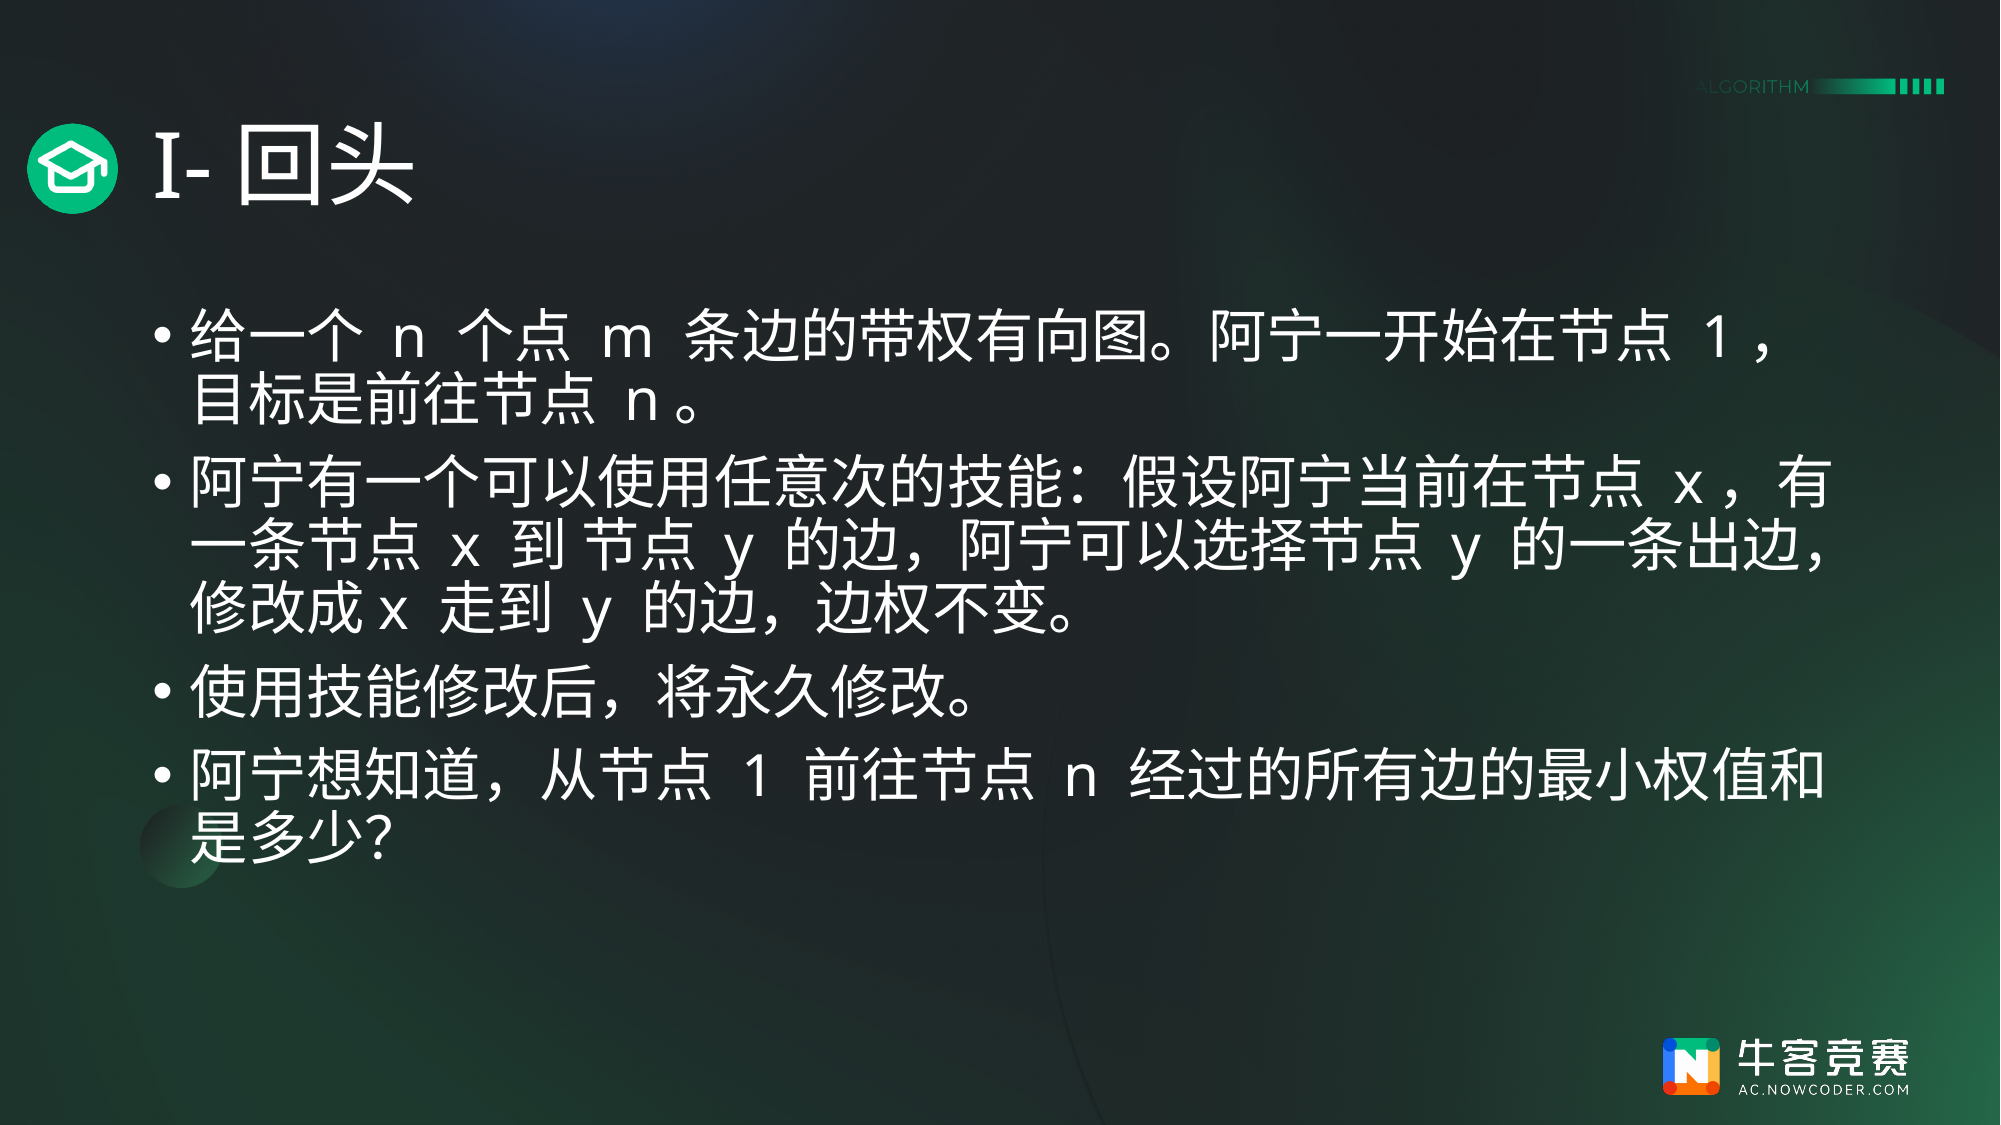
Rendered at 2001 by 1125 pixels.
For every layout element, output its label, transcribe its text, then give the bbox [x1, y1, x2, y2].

list 给一个 n 个点 m 条边的带权有向图。阿宁一开始在节点 1，目标是前往节点 n。 阿宁有一个可以使用任意次的技能：假设阿宁当前在节点 x，有一条节点 x 到 节点 y 的边，阿宁可以选择节点 y 的一条出边，修改成x 走到 y 的边，边权不变。 使用技能修改后，将永久修改。 阿宁想知道，从节点 1 前往节点 n 经过的所有边的最小权值和是多少？ [137, 299, 1863, 1014]
title I-回头 [137, 59, 1863, 278]
picture [0, 0, 2000, 1125]
